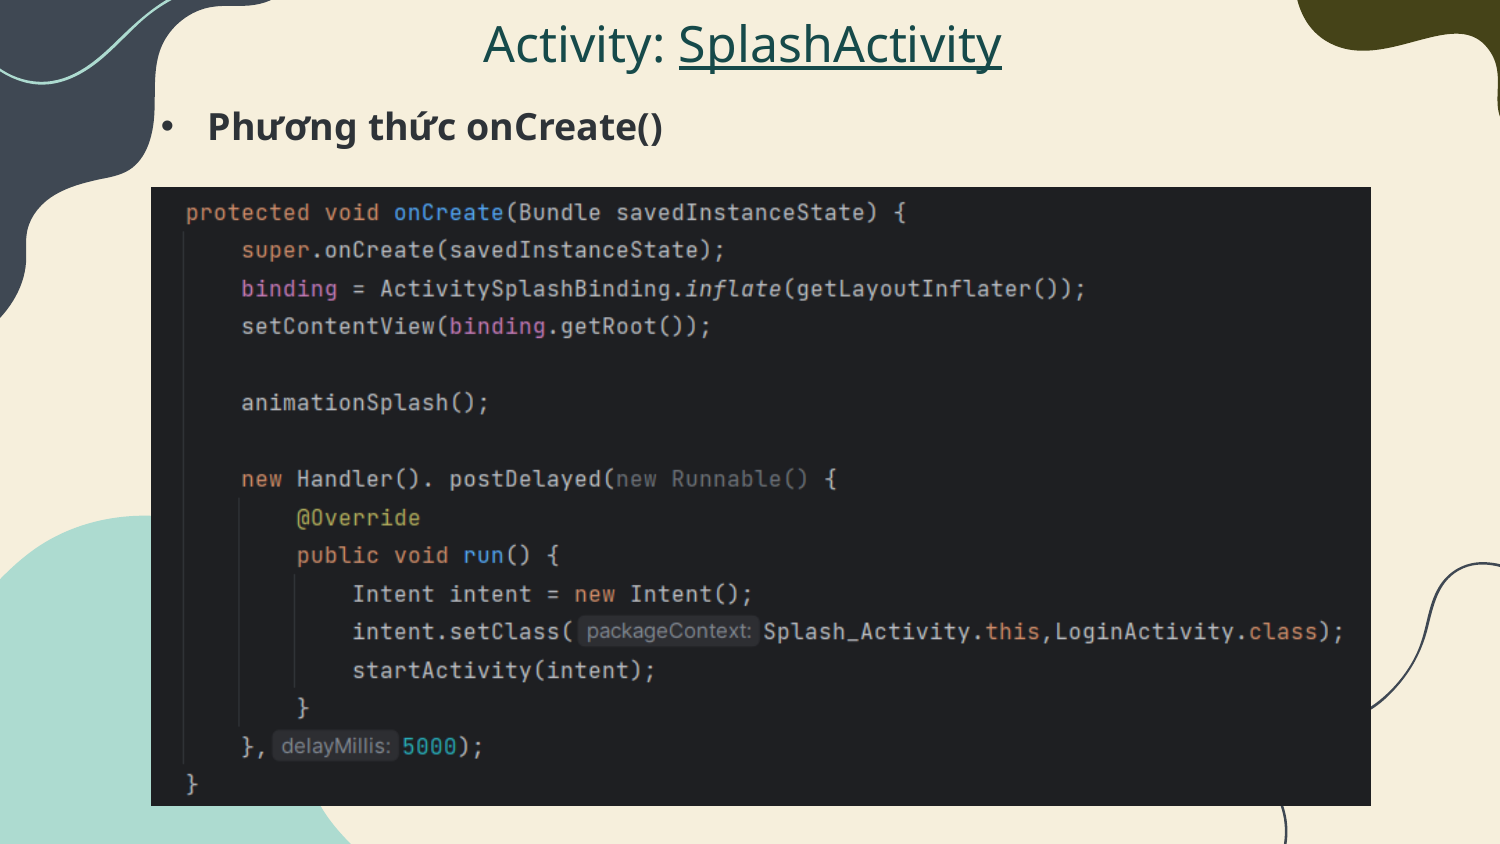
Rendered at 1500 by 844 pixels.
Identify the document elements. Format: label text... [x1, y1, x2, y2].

text_box [1297, 0, 1500, 117]
text_box Activity: SplashActivity [483, 18, 1282, 125]
text_box Phương thức onCreate() [160, 102, 787, 185]
picture [151, 187, 1371, 806]
